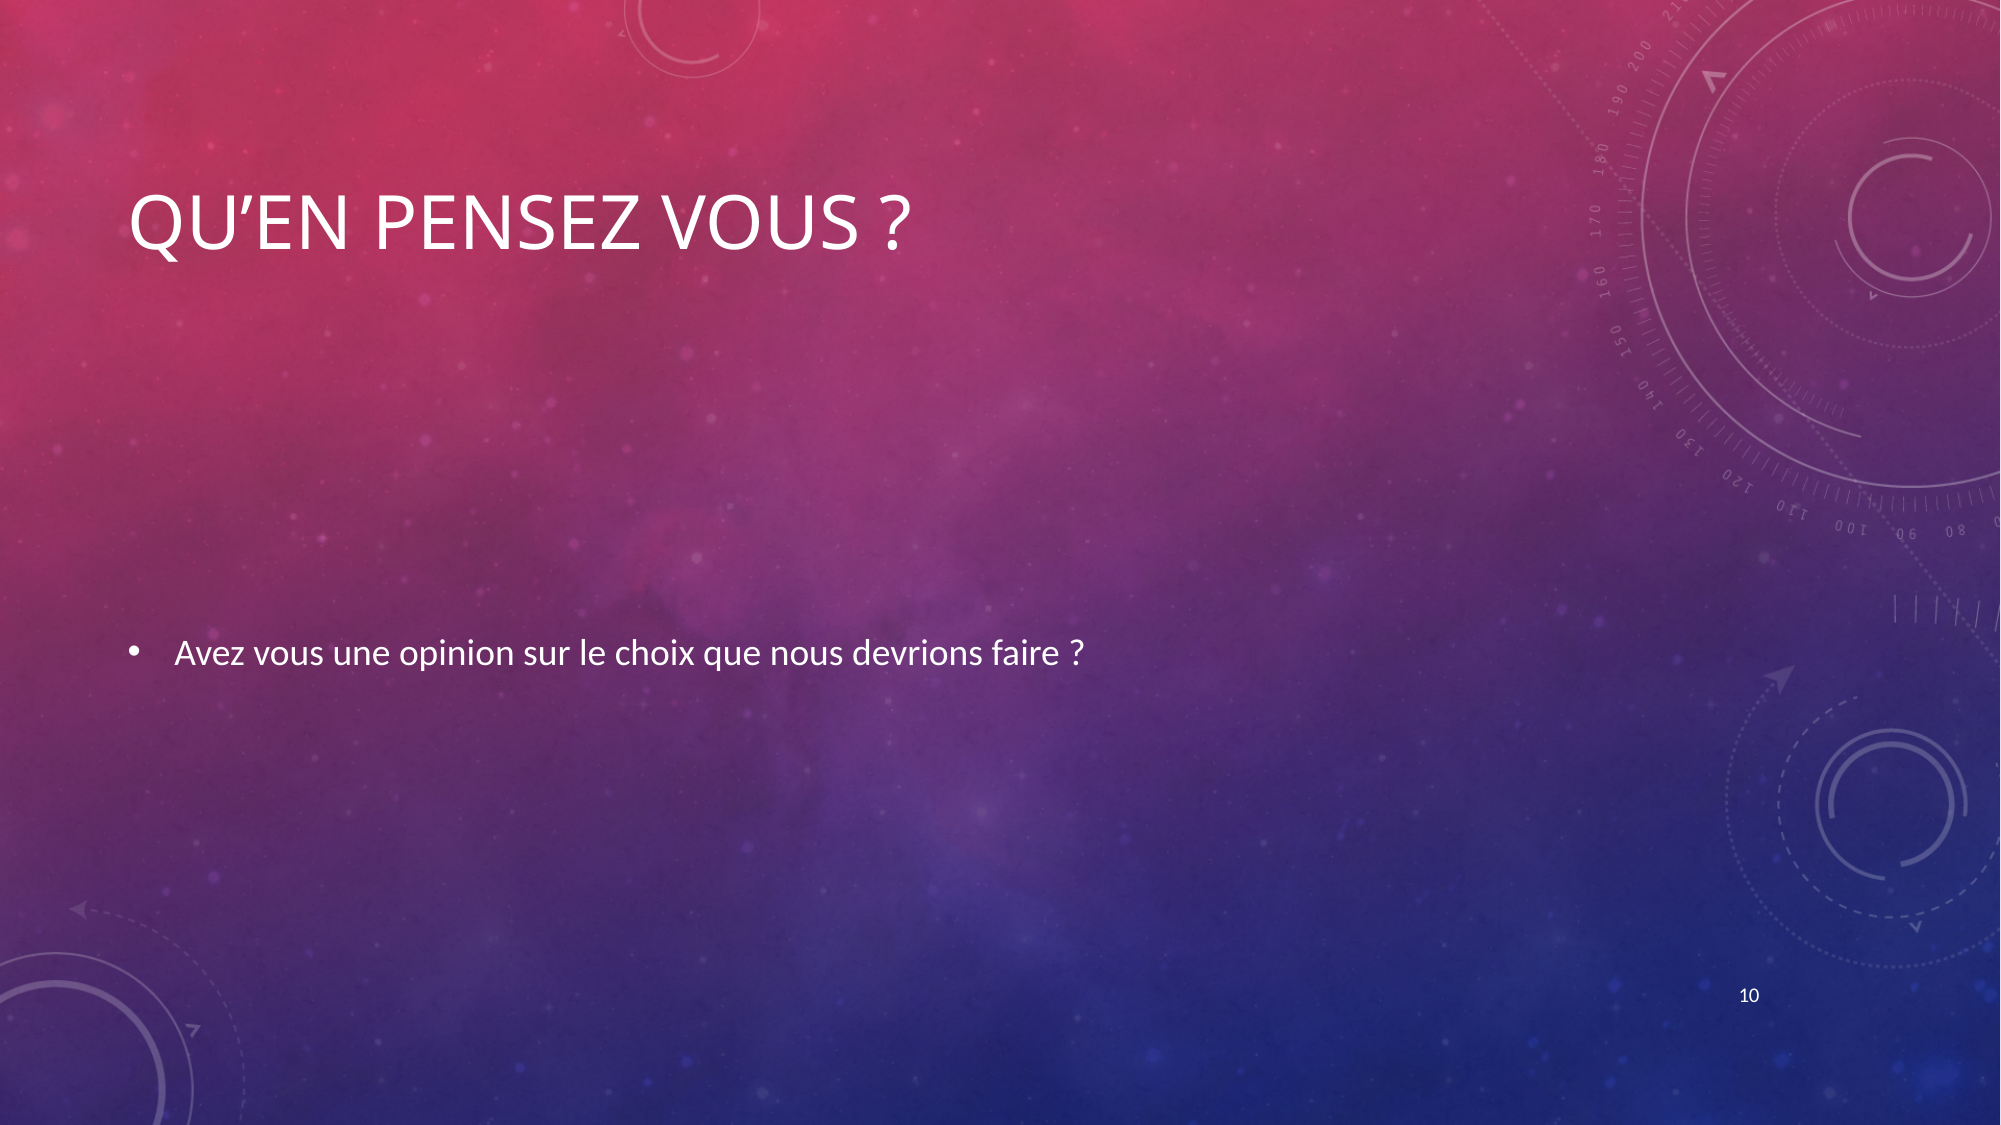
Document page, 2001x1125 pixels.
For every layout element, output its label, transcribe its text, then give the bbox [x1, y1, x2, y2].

list Avez vous une opinion sur le choix que nous devrions faire ? [112, 351, 1775, 950]
picture [0, 0, 2001, 1125]
title Qu’en pensez vous ? [112, 99, 1775, 339]
slide_number 10 [1684, 963, 1775, 1025]
